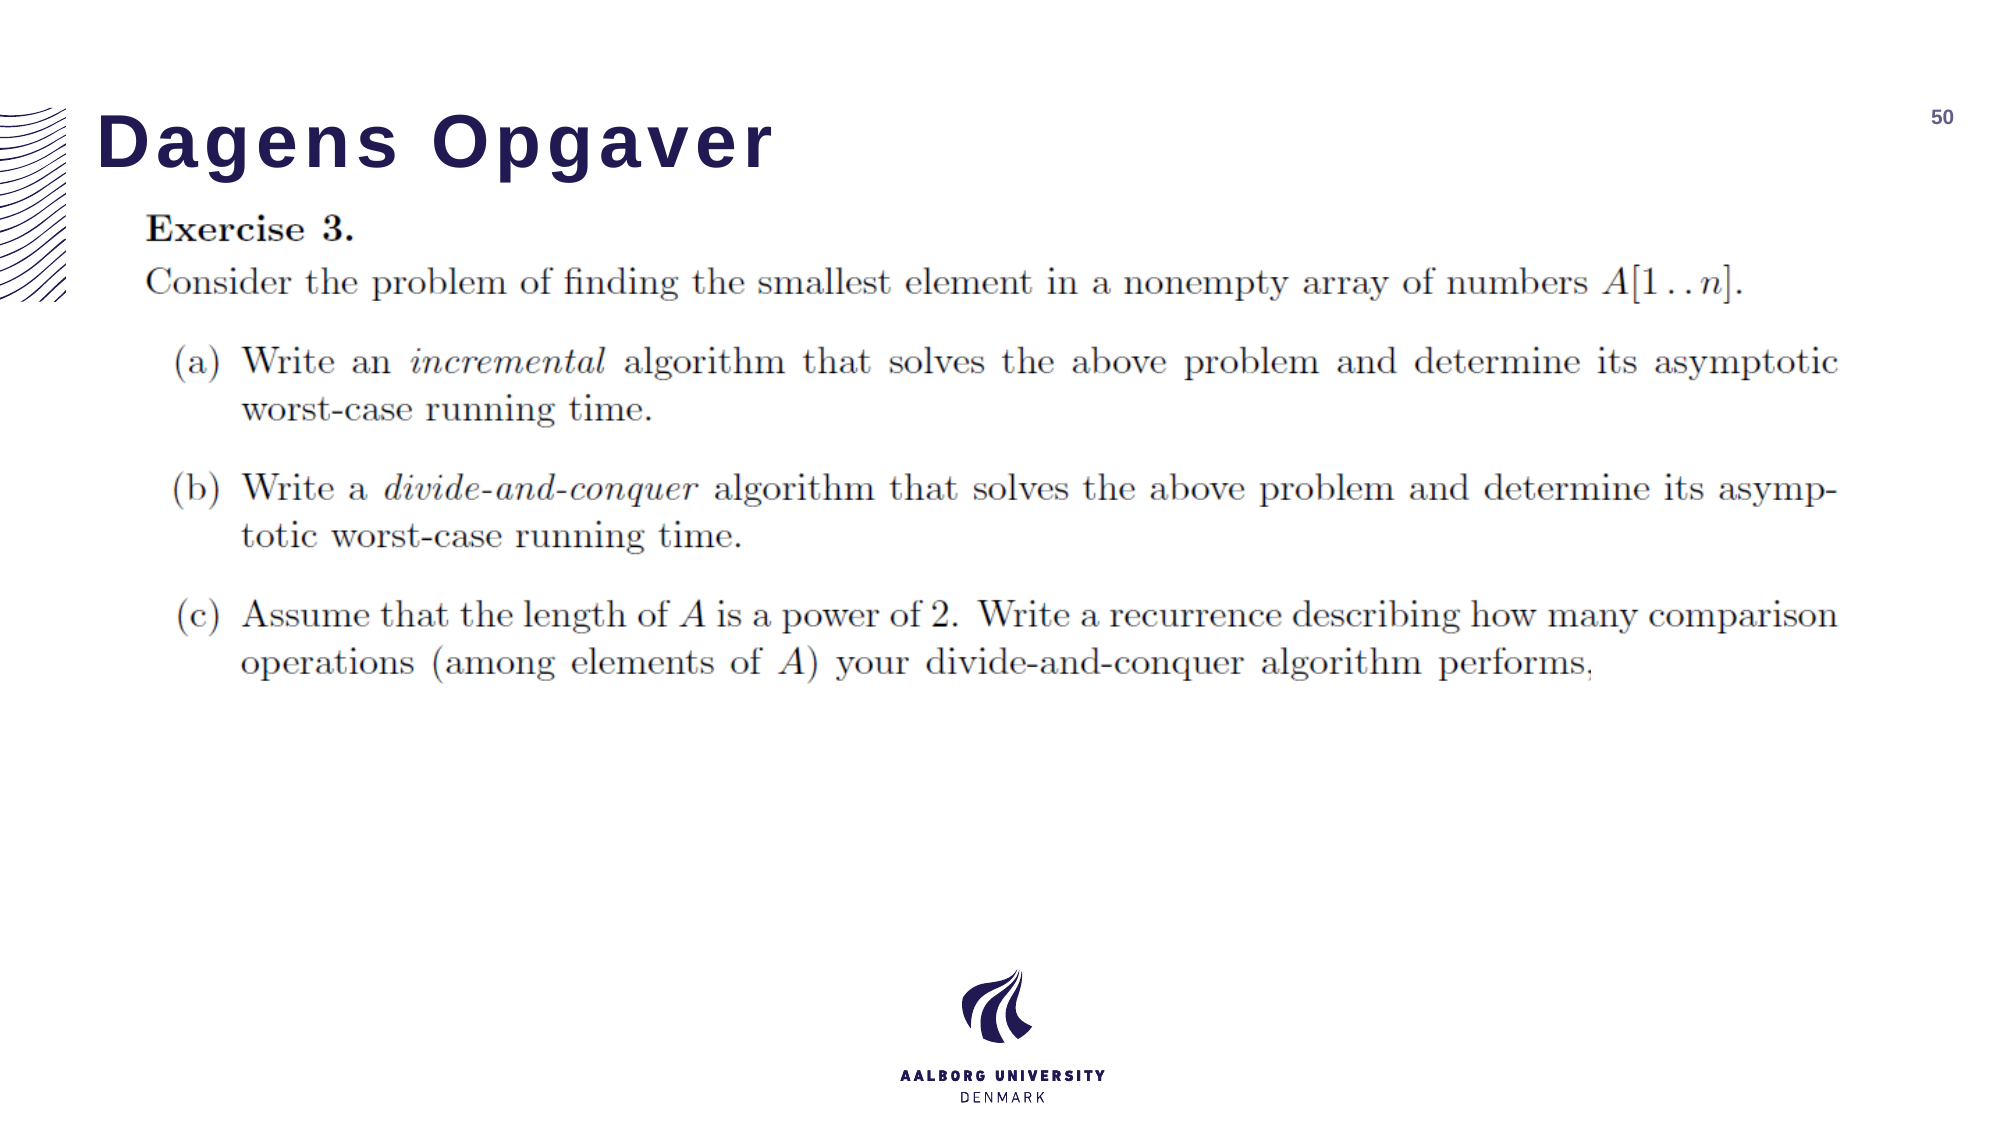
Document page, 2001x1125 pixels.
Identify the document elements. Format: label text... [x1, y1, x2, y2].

slide_number 50 [1860, 97, 1954, 135]
title Dagens Opgaver [96, 60, 935, 303]
picture [131, 198, 1861, 684]
